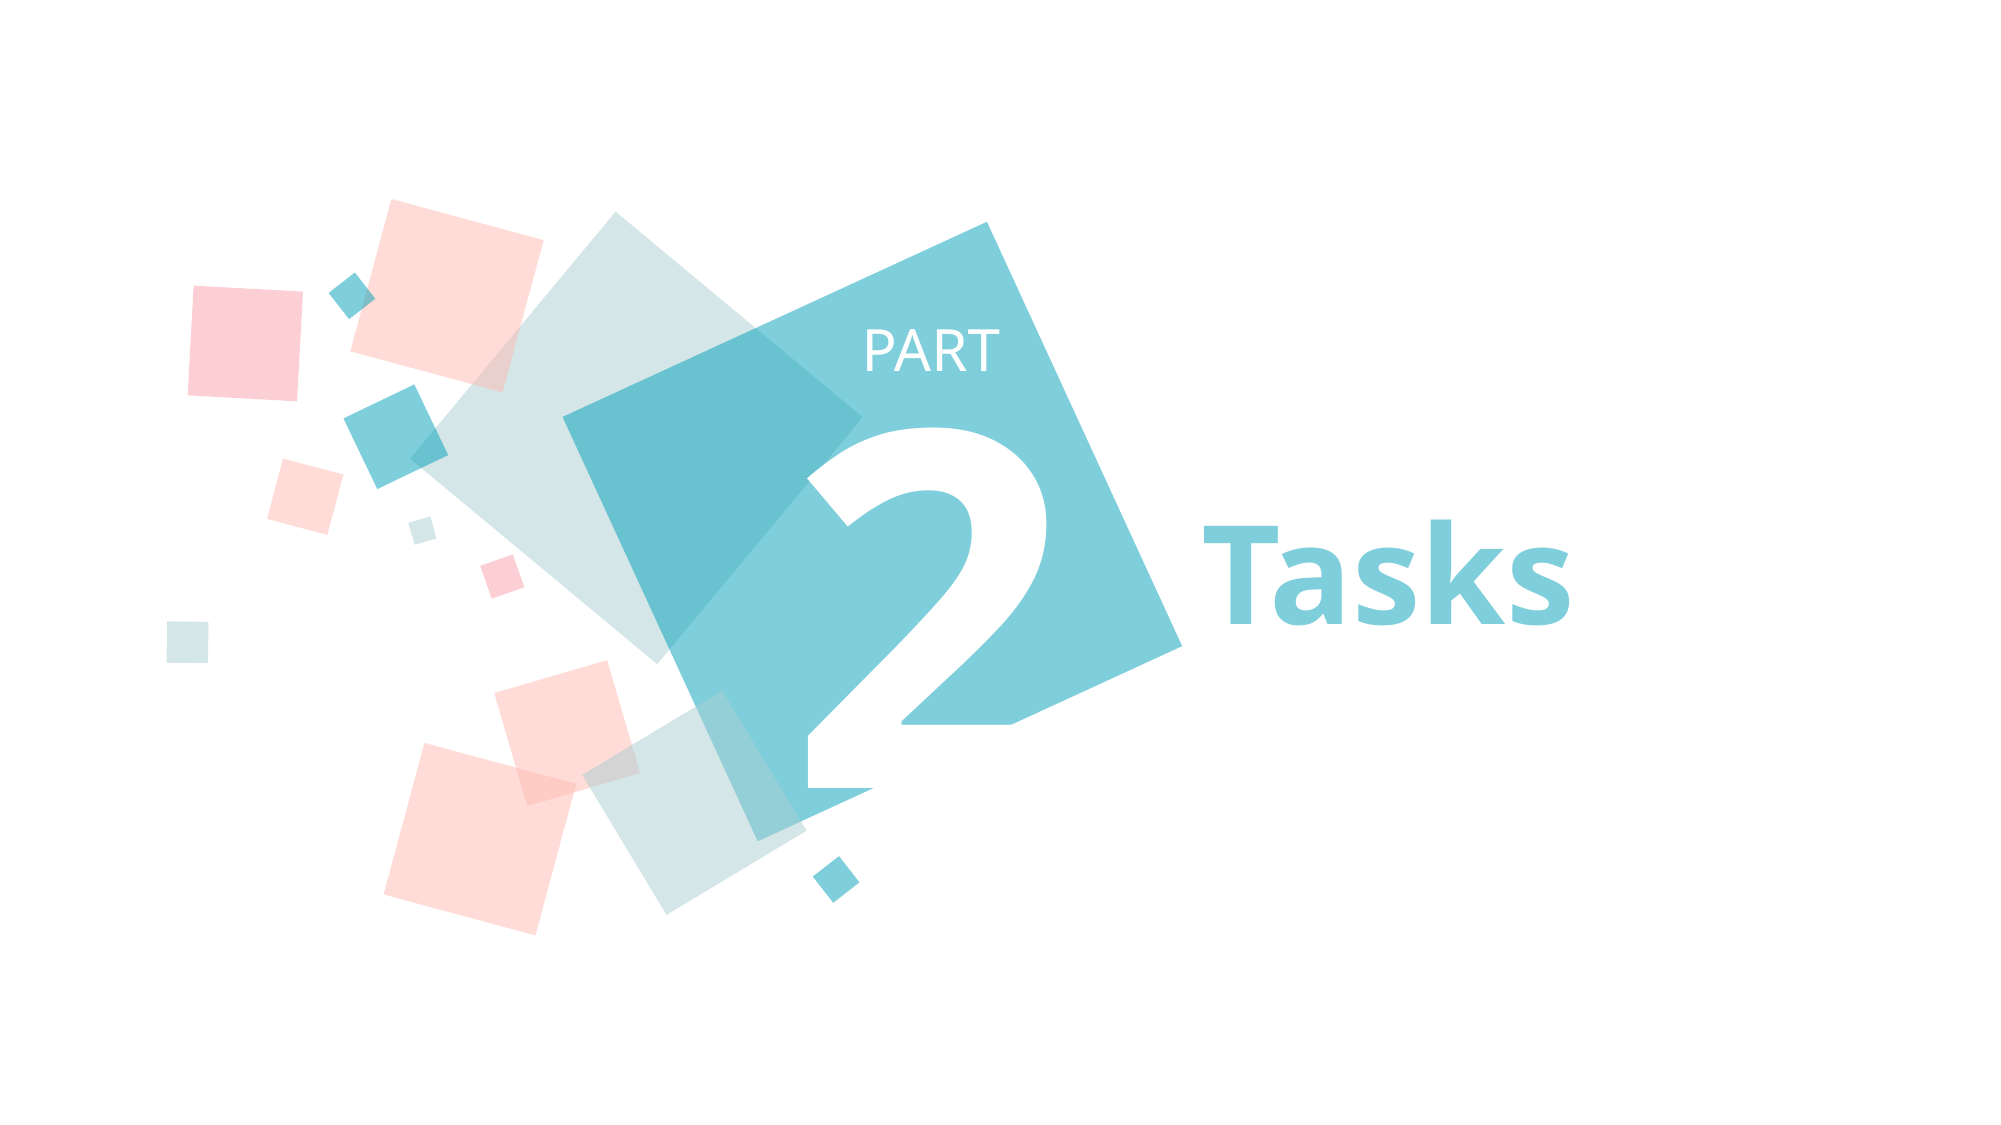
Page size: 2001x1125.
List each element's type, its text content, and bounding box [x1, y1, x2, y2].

text_box PART [846, 305, 1015, 391]
text_box Tasks [1186, 479, 1590, 660]
text_box 2 [773, 283, 1088, 896]
